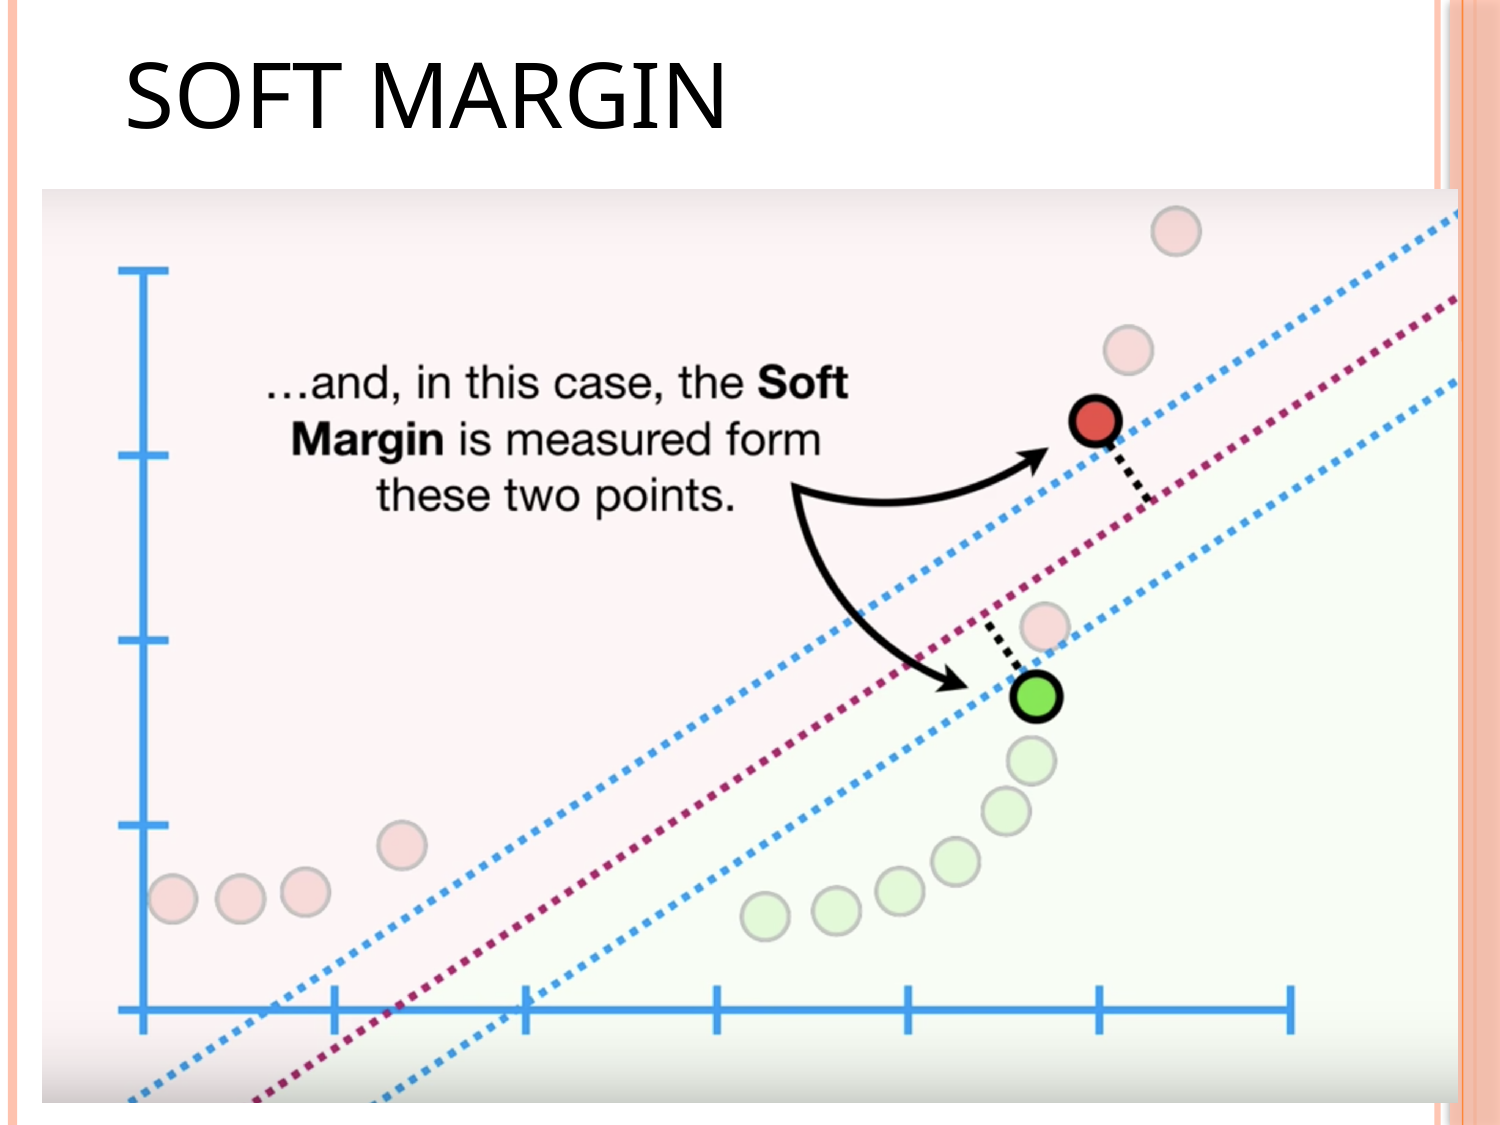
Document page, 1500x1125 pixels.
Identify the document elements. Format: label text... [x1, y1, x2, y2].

title Soft Margin [109, 29, 1391, 154]
picture [41, 189, 1458, 1103]
